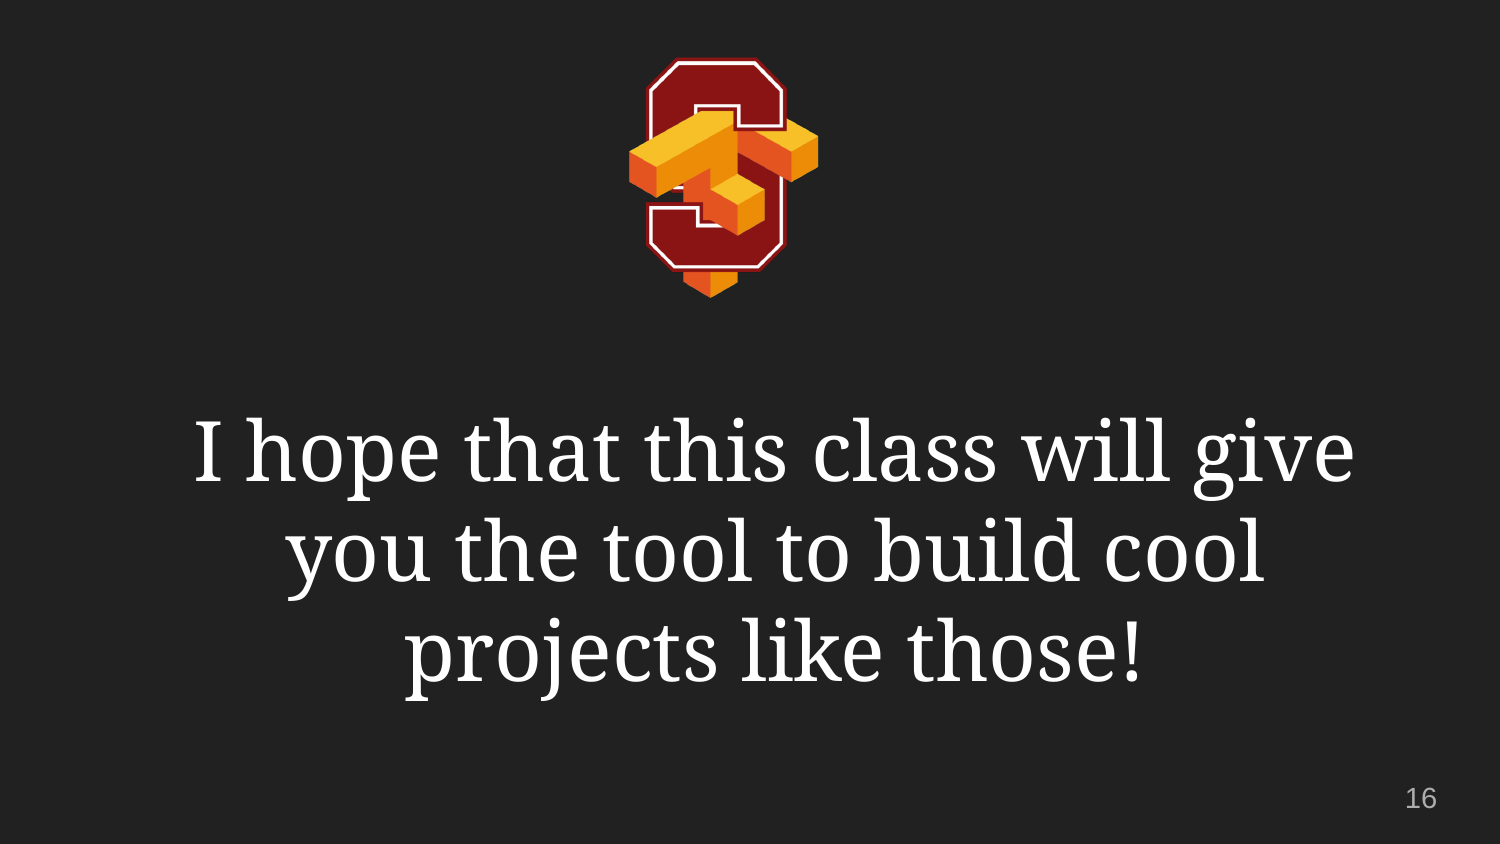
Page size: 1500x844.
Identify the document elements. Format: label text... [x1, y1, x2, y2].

picture [627, 57, 819, 299]
title I hope that this class will give you the tool to build cool projects like those! [107, 282, 1444, 714]
slide_number ‹#› [1389, 764, 1480, 830]
